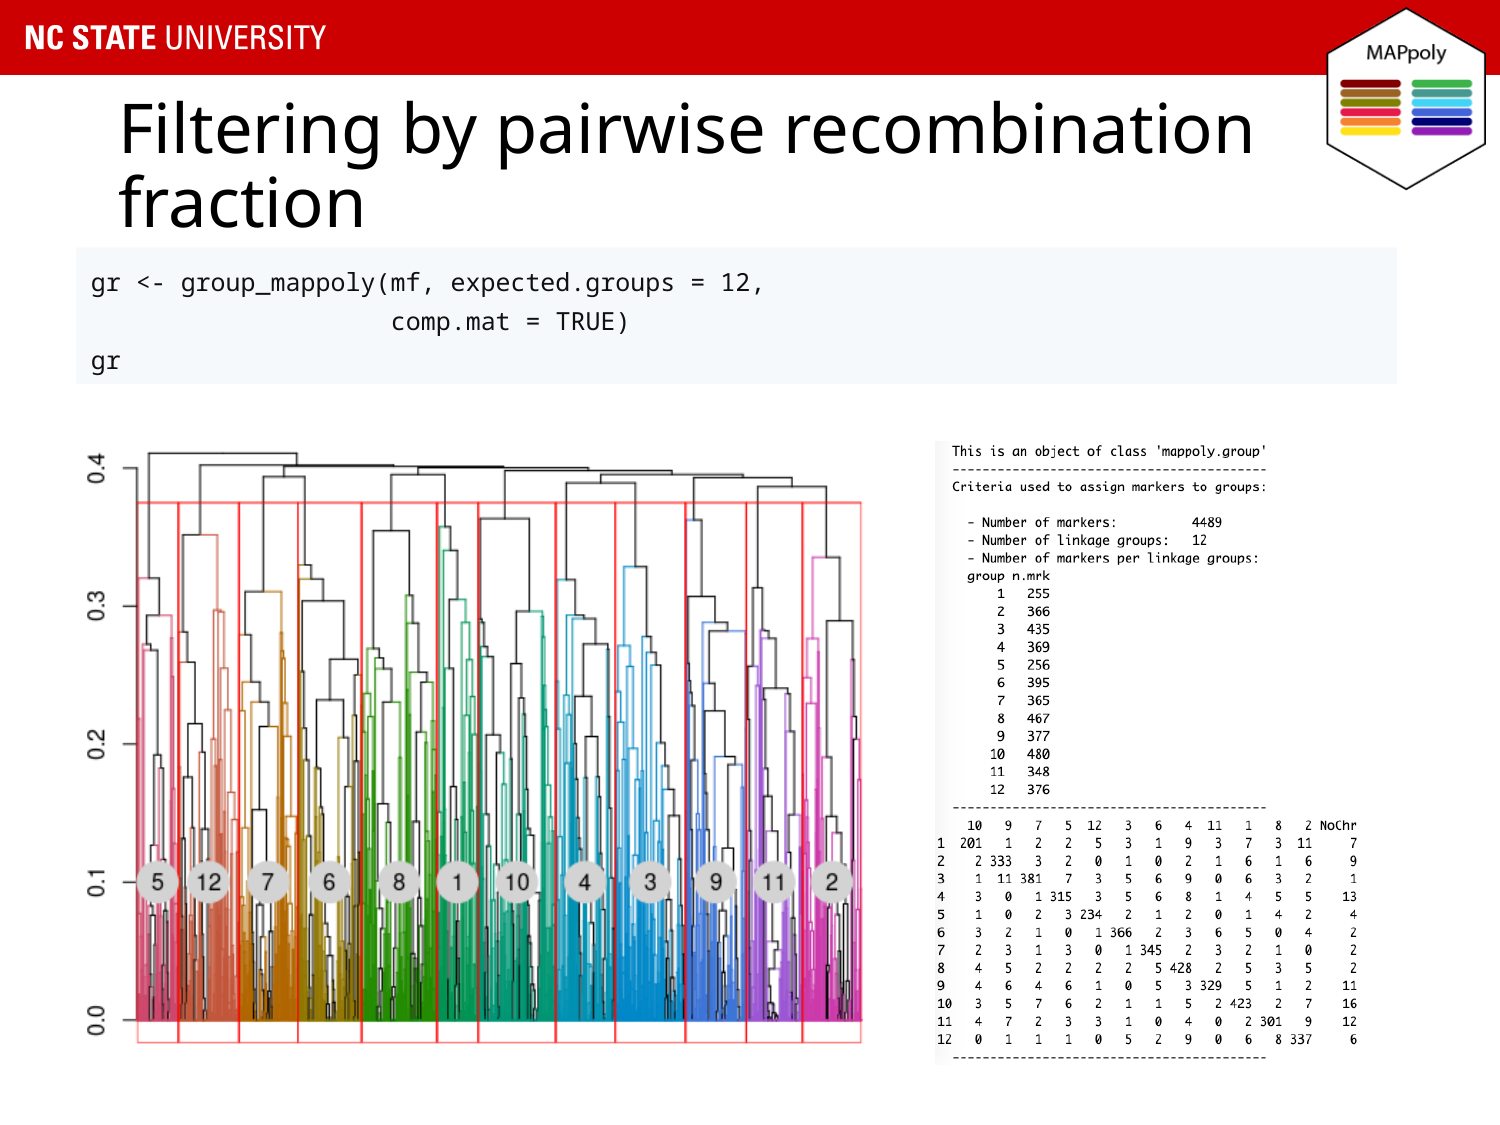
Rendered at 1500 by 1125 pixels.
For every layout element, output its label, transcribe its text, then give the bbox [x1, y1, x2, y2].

picture [0, 0, 1500, 191]
picture [934, 441, 1370, 1065]
text_box gr <- group_mappoly(mf, expected.groups = 12, comp.mat = TRUE) gr [75, 246, 1398, 385]
title Filtering by pairwise recombination fraction [103, 59, 1397, 246]
picture [75, 440, 883, 1065]
